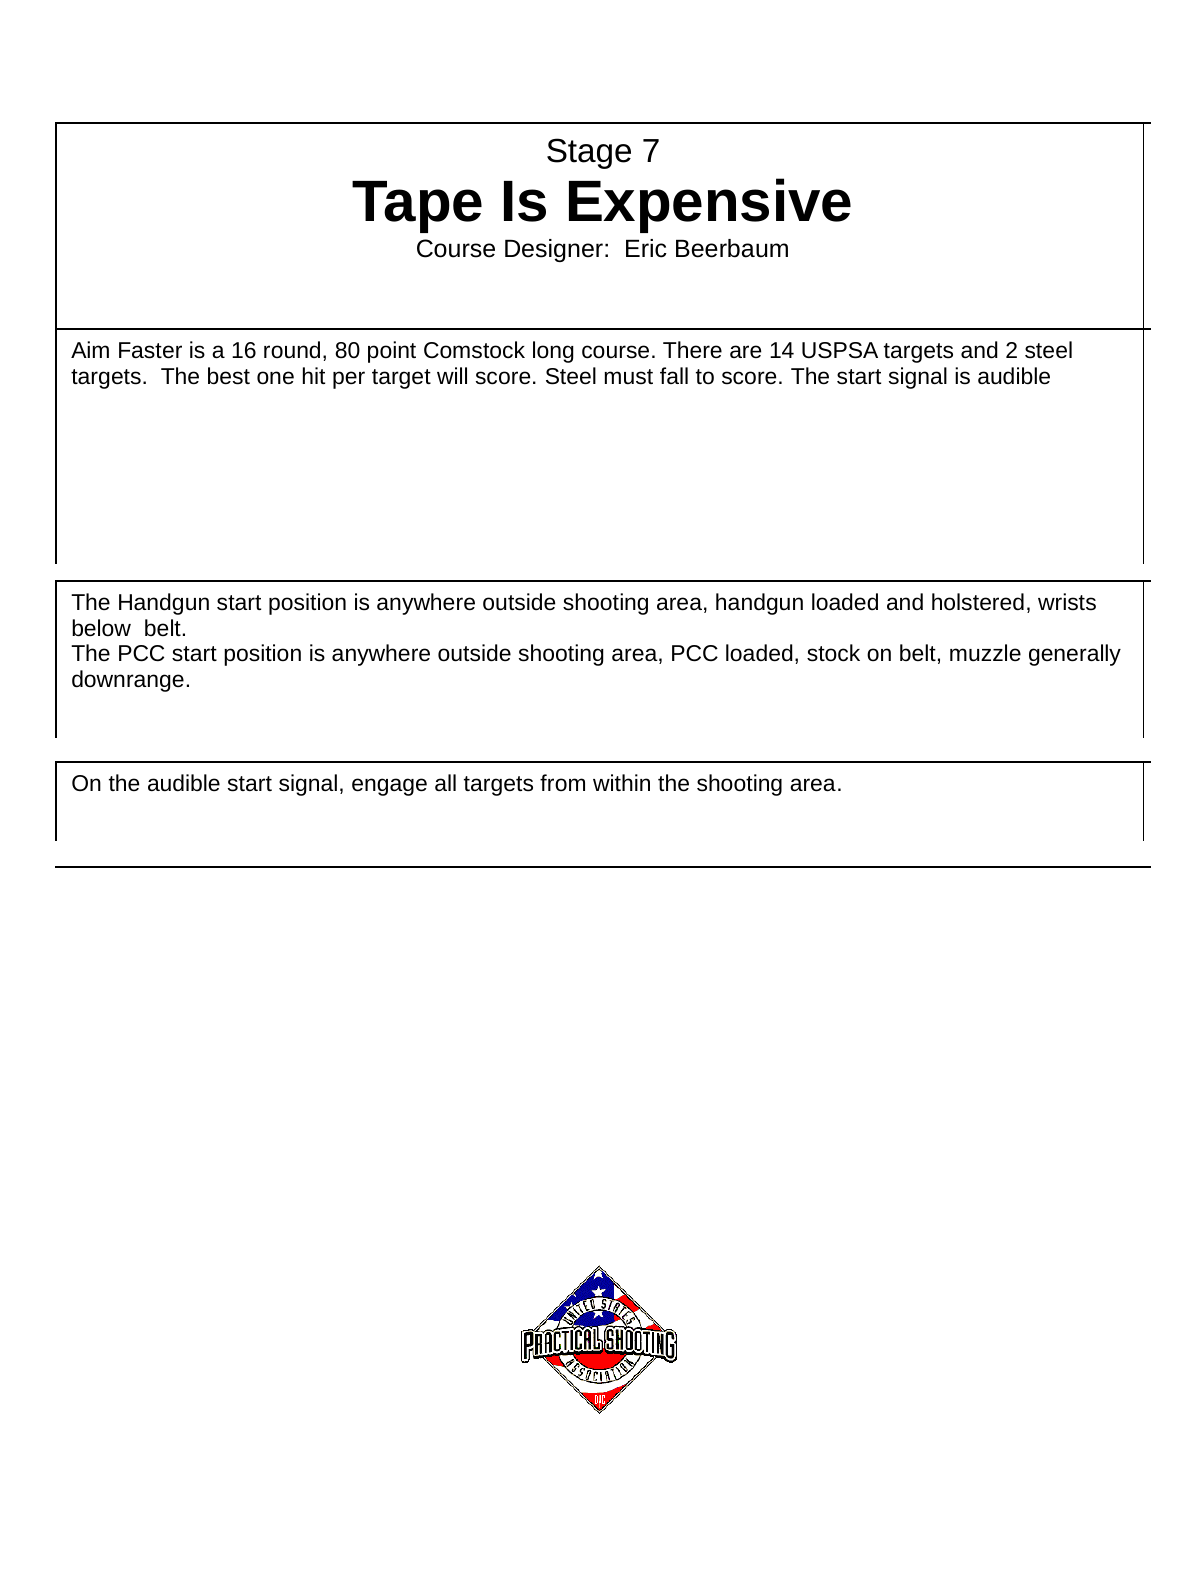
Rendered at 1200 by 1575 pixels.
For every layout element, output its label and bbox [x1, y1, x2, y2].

picture [513, 1264, 687, 1417]
text_box [56, 122, 1151, 867]
